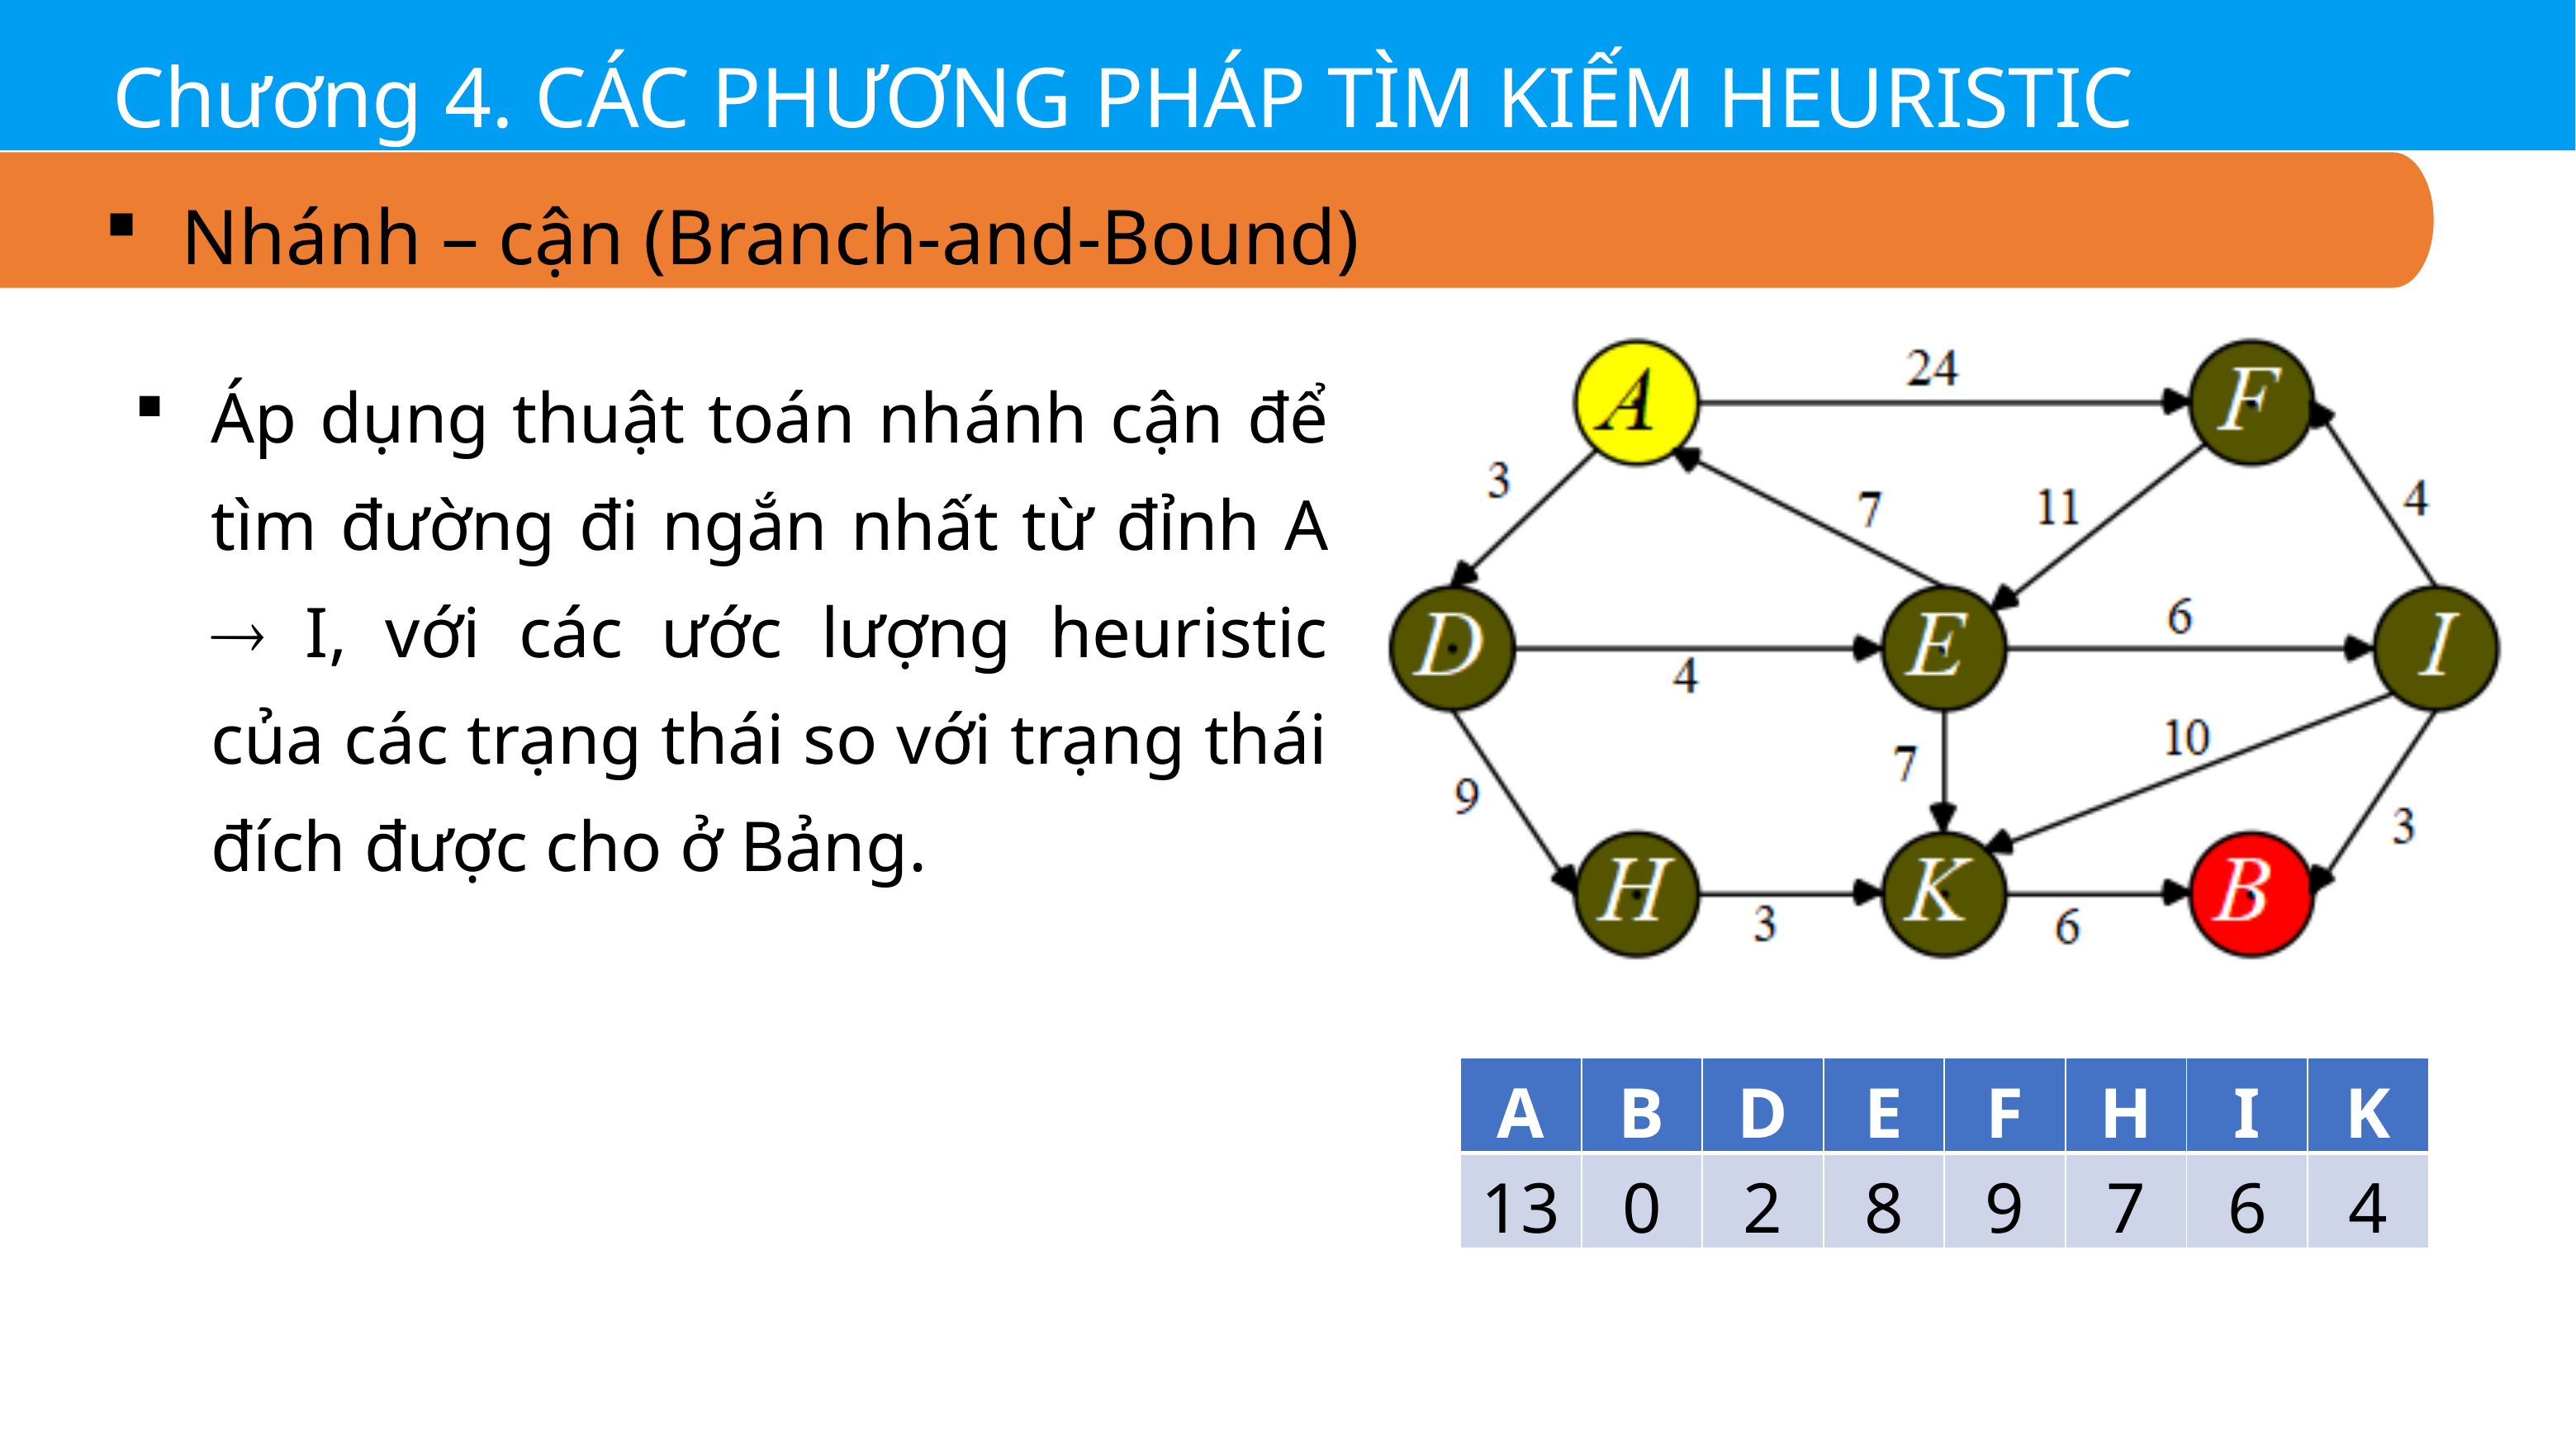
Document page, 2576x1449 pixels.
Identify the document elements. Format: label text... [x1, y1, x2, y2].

table_header A [1461, 1058, 1581, 1151]
picture [1369, 295, 2526, 992]
table_header I [2187, 1058, 2307, 1151]
table_cell 8 [1824, 1155, 1943, 1248]
table_cell 13 [1461, 1155, 1581, 1248]
text_box Áp dụng thuật toán nhánh cận để tìm đường đi ngắn nhất từ đỉnh A  I, với các ước lượng heuristic của các trạng thái so với trạng thái đích được cho ở Bảng. [132, 347, 1330, 886]
table_cell 4 [2308, 1155, 2428, 1248]
table_header H [2066, 1058, 2186, 1151]
table_header K [2308, 1058, 2428, 1151]
table_header B [1582, 1058, 1701, 1151]
table_cell 6 [2187, 1155, 2307, 1248]
table_header E [1824, 1058, 1943, 1151]
table_cell 9 [1945, 1155, 2065, 1248]
text_box Chương 4. CÁC PHƯƠNG PHÁP TÌM KIẾM HEURISTIC [111, 43, 2434, 144]
table_header F [1945, 1058, 2065, 1151]
table_cell 2 [1703, 1155, 1823, 1248]
table_header D [1703, 1058, 1823, 1151]
text_box [0, 150, 2414, 290]
table_cell 0 [1582, 1155, 1701, 1248]
table_cell 7 [2066, 1155, 2186, 1248]
text_box Nhánh – cận (Branch-and-Bound) [102, 159, 2434, 280]
text_box [0, 0, 2576, 151]
